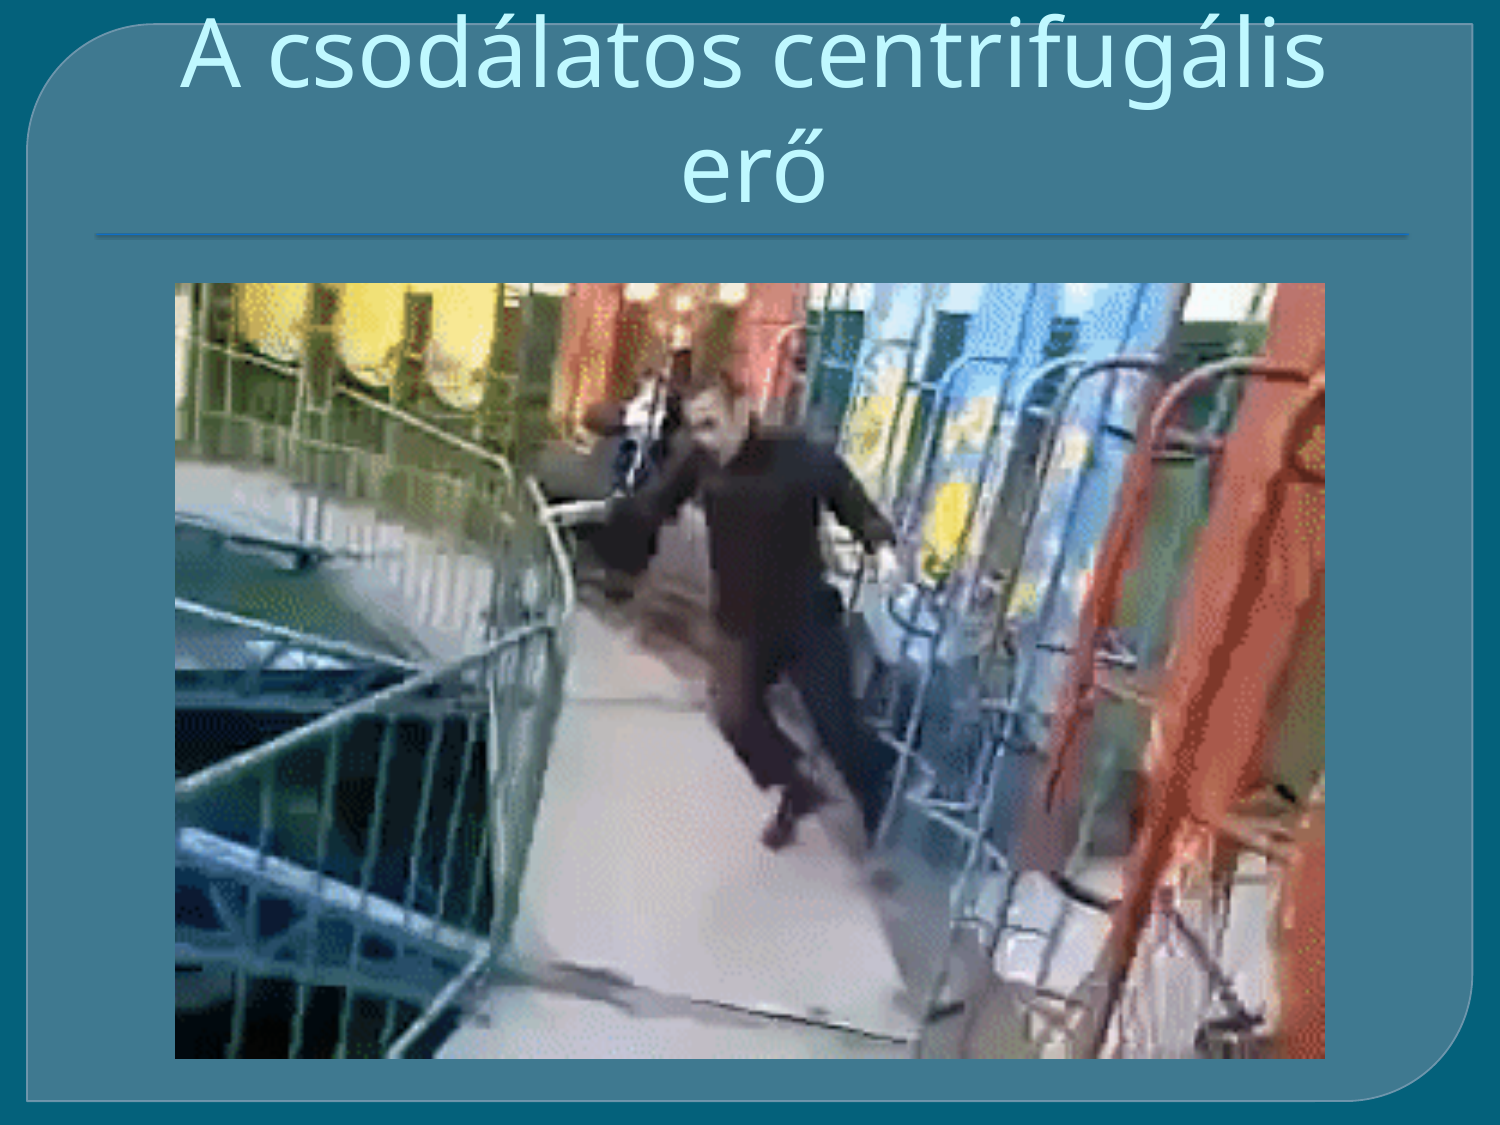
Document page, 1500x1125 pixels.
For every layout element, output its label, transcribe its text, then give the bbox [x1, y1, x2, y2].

picture [537, 15, 544, 23]
picture [458, 15, 465, 23]
title A csodálatos centrifugális erő [75, 41, 1425, 230]
picture [500, 14, 513, 23]
picture [1041, 14, 1064, 23]
picture [1011, 17, 1020, 23]
picture [1205, 14, 1218, 23]
picture [1241, 15, 1248, 23]
picture [175, 283, 1325, 1059]
picture [1265, 17, 1274, 23]
